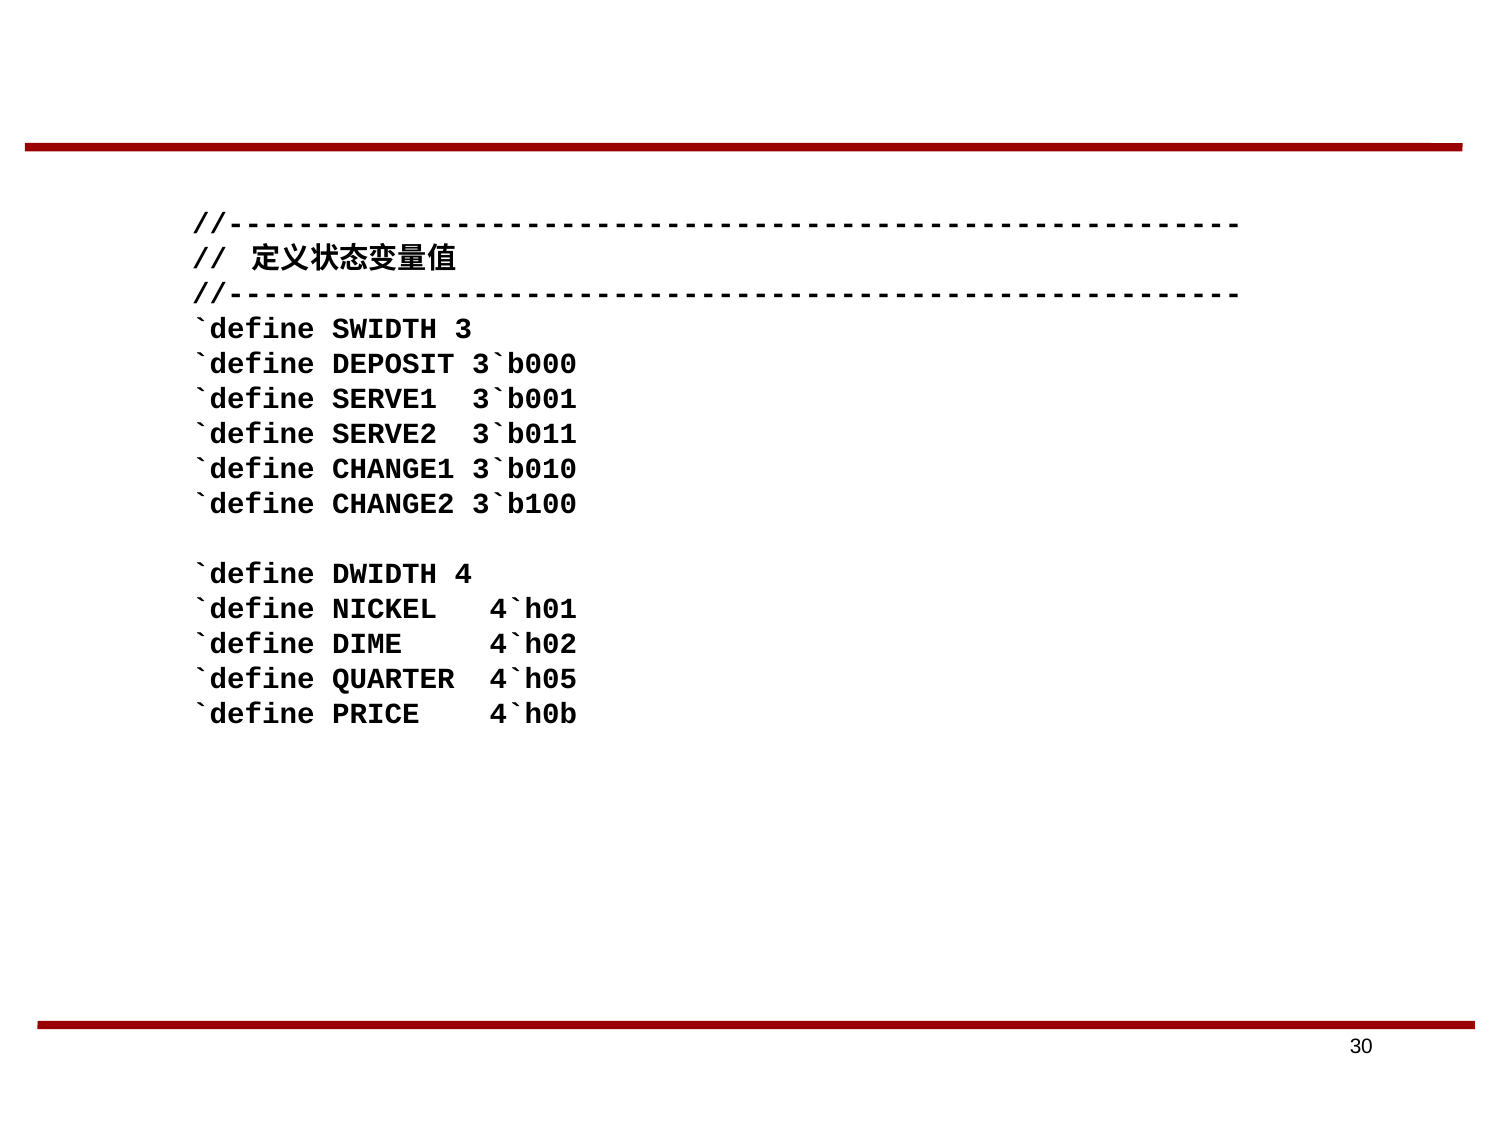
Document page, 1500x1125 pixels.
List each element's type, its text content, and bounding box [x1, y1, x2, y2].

text_box //---------------------------------------------------------- // 定义状态变量值 //---------------------------------------------------------- `define SWIDTH 3 `define DEPOSIT 3`b000 `define SERVE1 3`b001 `define SERVE2 3`b011 `define CHANGE1 3`b010 `define CHANGE2 3`b100 `define DWIDTH 4 `define NICKEL 4`h01 `define DIME 4`h02 `define QUARTER 4`h05 `define PRICE 4`h0b [177, 197, 1270, 842]
